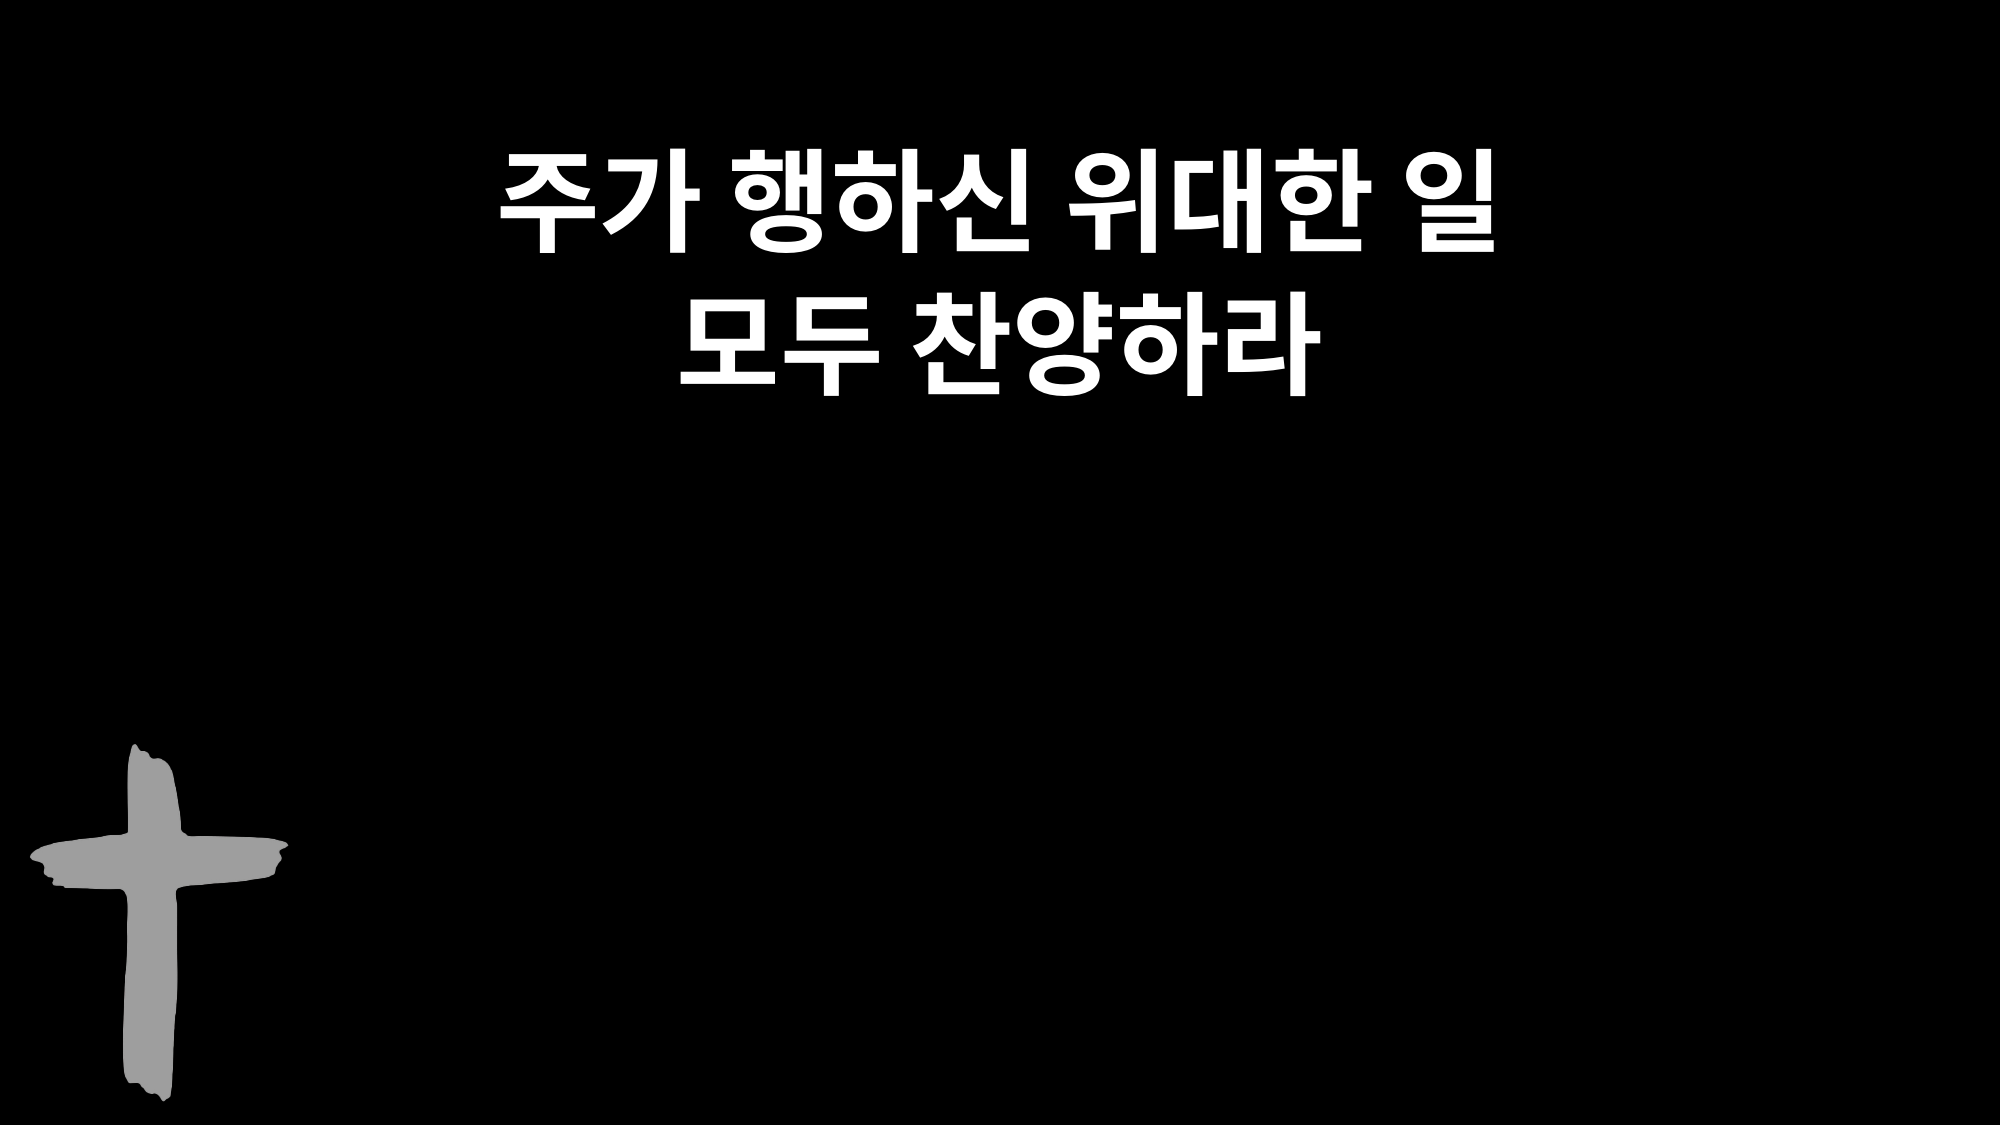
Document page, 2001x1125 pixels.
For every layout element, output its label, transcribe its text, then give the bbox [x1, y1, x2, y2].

list 주가 행하신 위대한 일 모두 찬양하라 [0, 139, 2000, 456]
picture [29, 743, 289, 1102]
